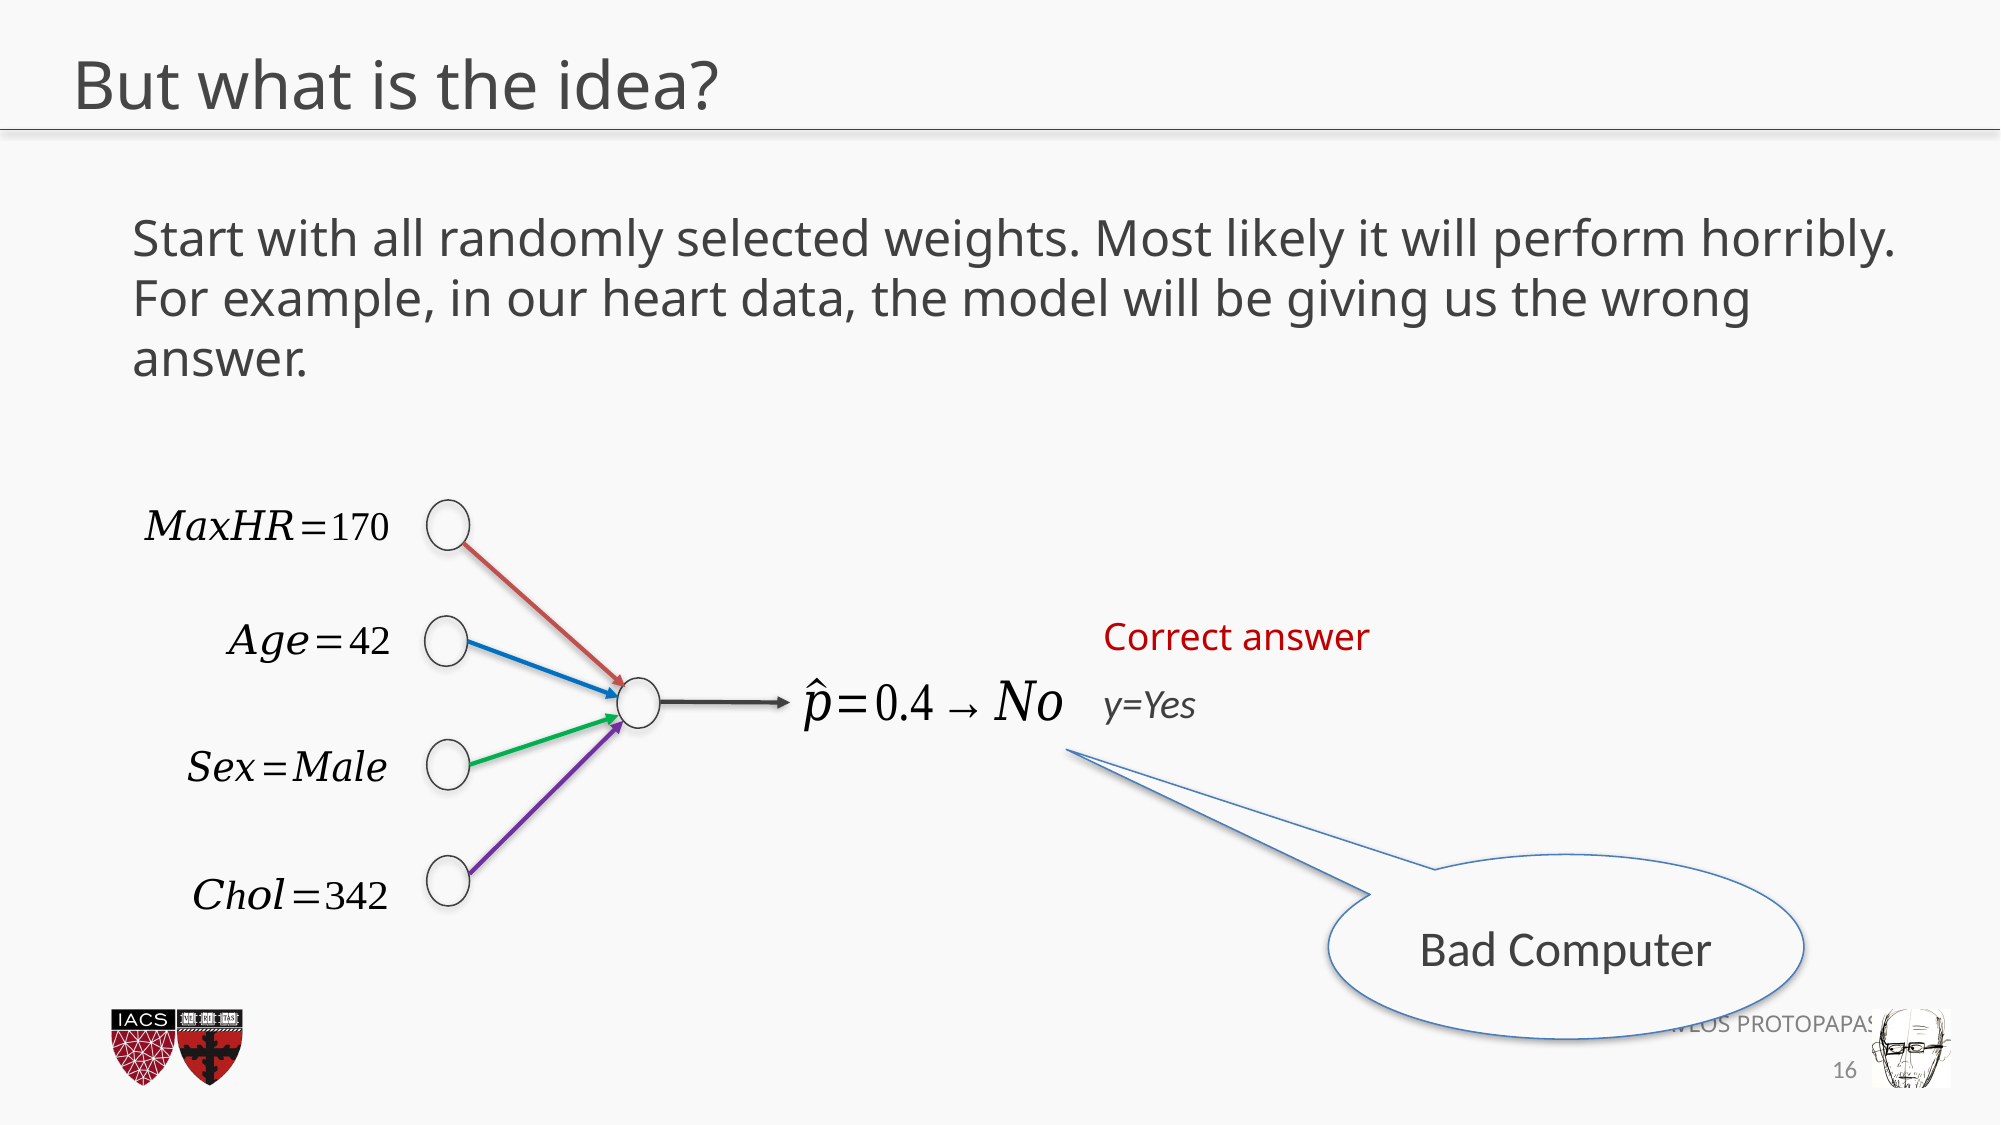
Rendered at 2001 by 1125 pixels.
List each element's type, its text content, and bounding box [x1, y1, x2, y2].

text_box y=Yes [1088, 669, 1531, 734]
picture [109, 1009, 243, 1086]
text_box Start with all randomly selected weights. Most likely it will perform horribly. For example, in our heart data, the model will be giving us the wrong answer. [117, 198, 1943, 394]
text_box Bad Computer [1068, 749, 1805, 1040]
text_box Correct answer [1088, 605, 1443, 666]
picture [1872, 1009, 1951, 1088]
title But what is the idea? [57, 35, 1943, 162]
slide_number 16 [1405, 1038, 1873, 1099]
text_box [142, 499, 1065, 907]
